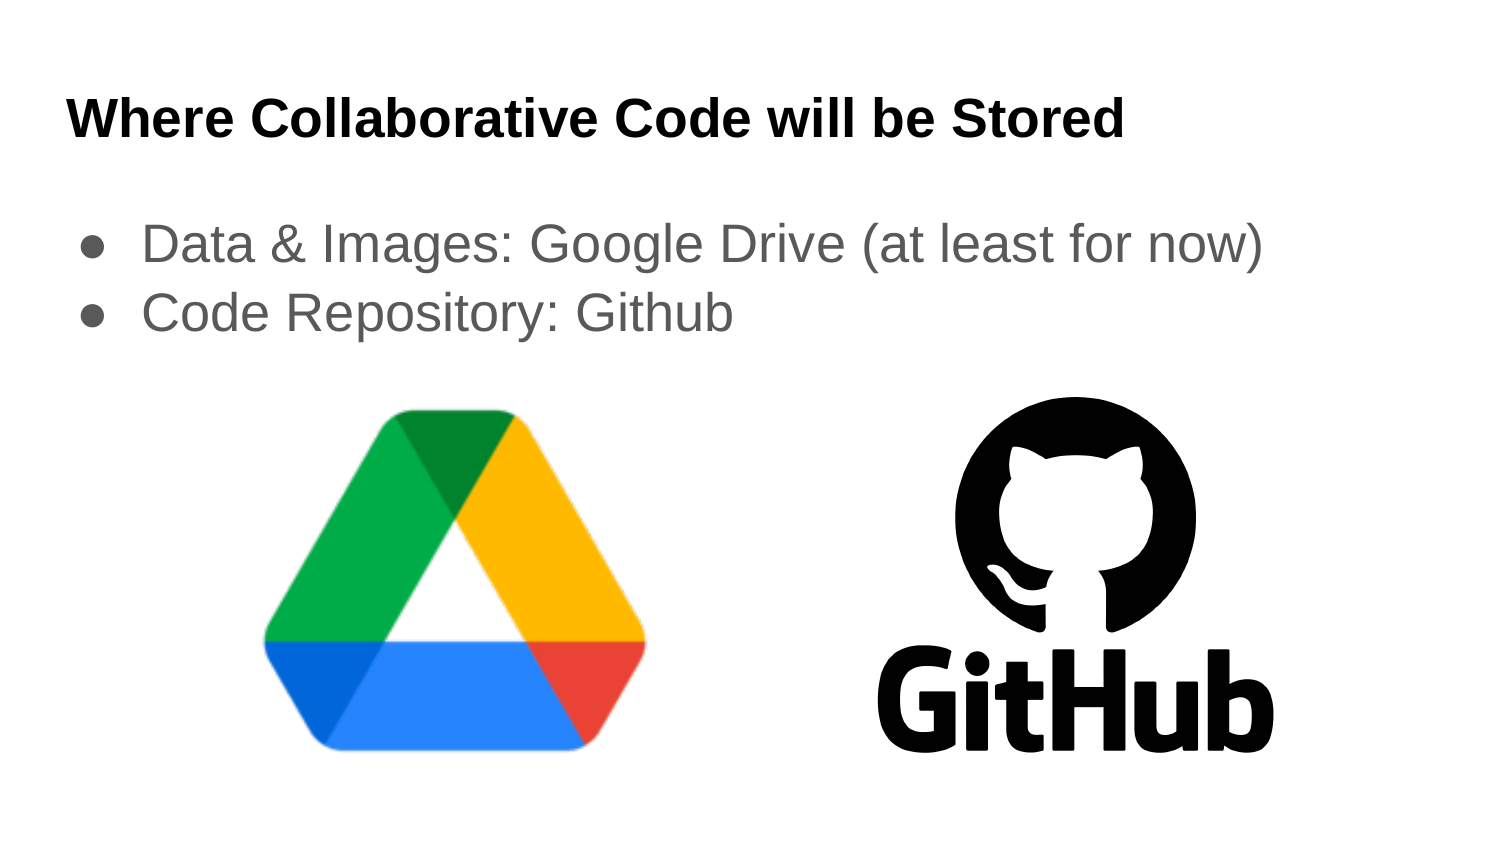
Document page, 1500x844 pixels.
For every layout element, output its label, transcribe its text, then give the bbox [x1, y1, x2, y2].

picture [749, 391, 1401, 758]
title Where Collaborative Code will be Stored [51, 72, 1449, 167]
picture [246, 376, 665, 796]
list Data & Images: Google Drive (at least for now) Code Repository: Github [51, 189, 1449, 750]
